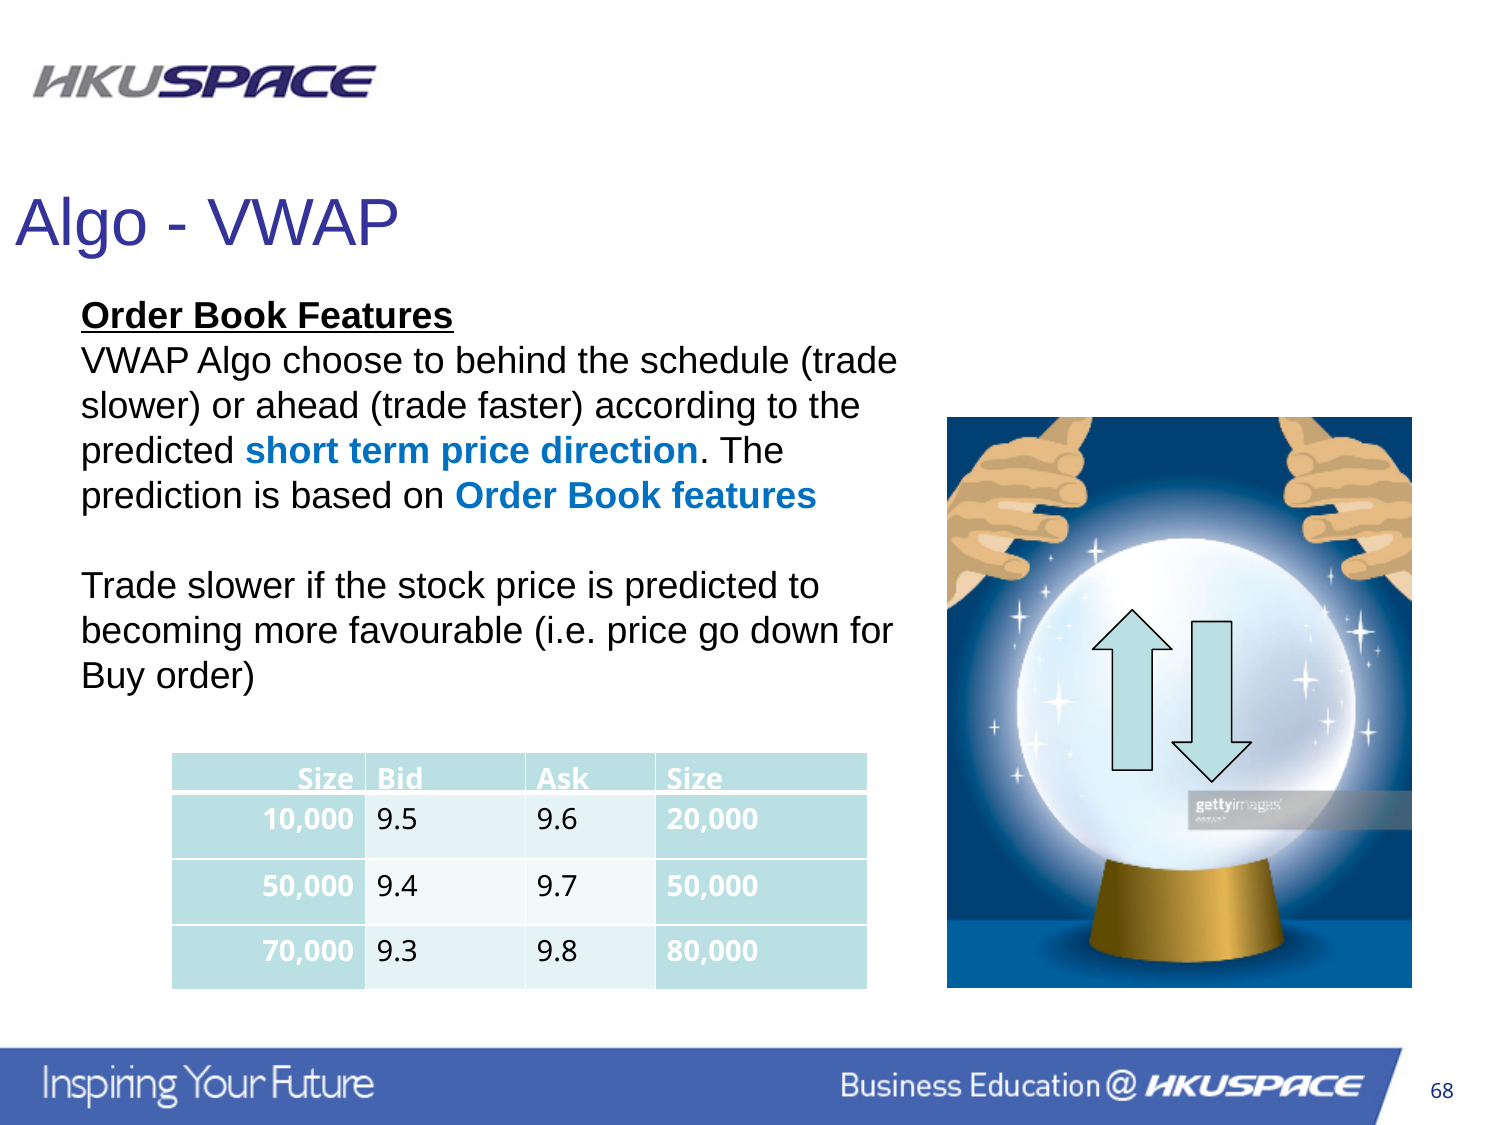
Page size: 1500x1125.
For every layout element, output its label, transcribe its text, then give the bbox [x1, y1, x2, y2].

table_cell 9.7 [526, 860, 655, 924]
table_cell 80,000 [656, 926, 867, 989]
table_cell 9.4 [366, 860, 525, 924]
text_box Order Book Features VWAP Algo choose to behind the schedule (trade slower) or ahead (trade faster) according to the predicted short term price direction. The prediction is based on Order Book features Trade slower if the stock price is predicted to becoming more favourable (i.e. price go down for Buy order) [66, 283, 921, 749]
table_cell 50,000 [656, 860, 867, 924]
table_header Bid [366, 753, 525, 790]
table_cell 9.5 [366, 795, 525, 858]
table_header Size [656, 753, 867, 790]
title Algo - VWAP [0, 101, 1325, 266]
table_cell 9.6 [526, 795, 655, 858]
table_cell 70,000 [172, 926, 365, 989]
table_cell 9.8 [526, 926, 655, 989]
table_header Size [172, 753, 365, 790]
table_cell 9.3 [366, 926, 525, 989]
table_cell 50,000 [172, 860, 365, 924]
table_cell 10,000 [172, 795, 365, 858]
slide_number 68 [1415, 1070, 1499, 1125]
table_cell 20,000 [656, 795, 867, 858]
picture [0, 0, 1500, 1125]
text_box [947, 417, 1412, 988]
table_header Ask [526, 753, 655, 790]
